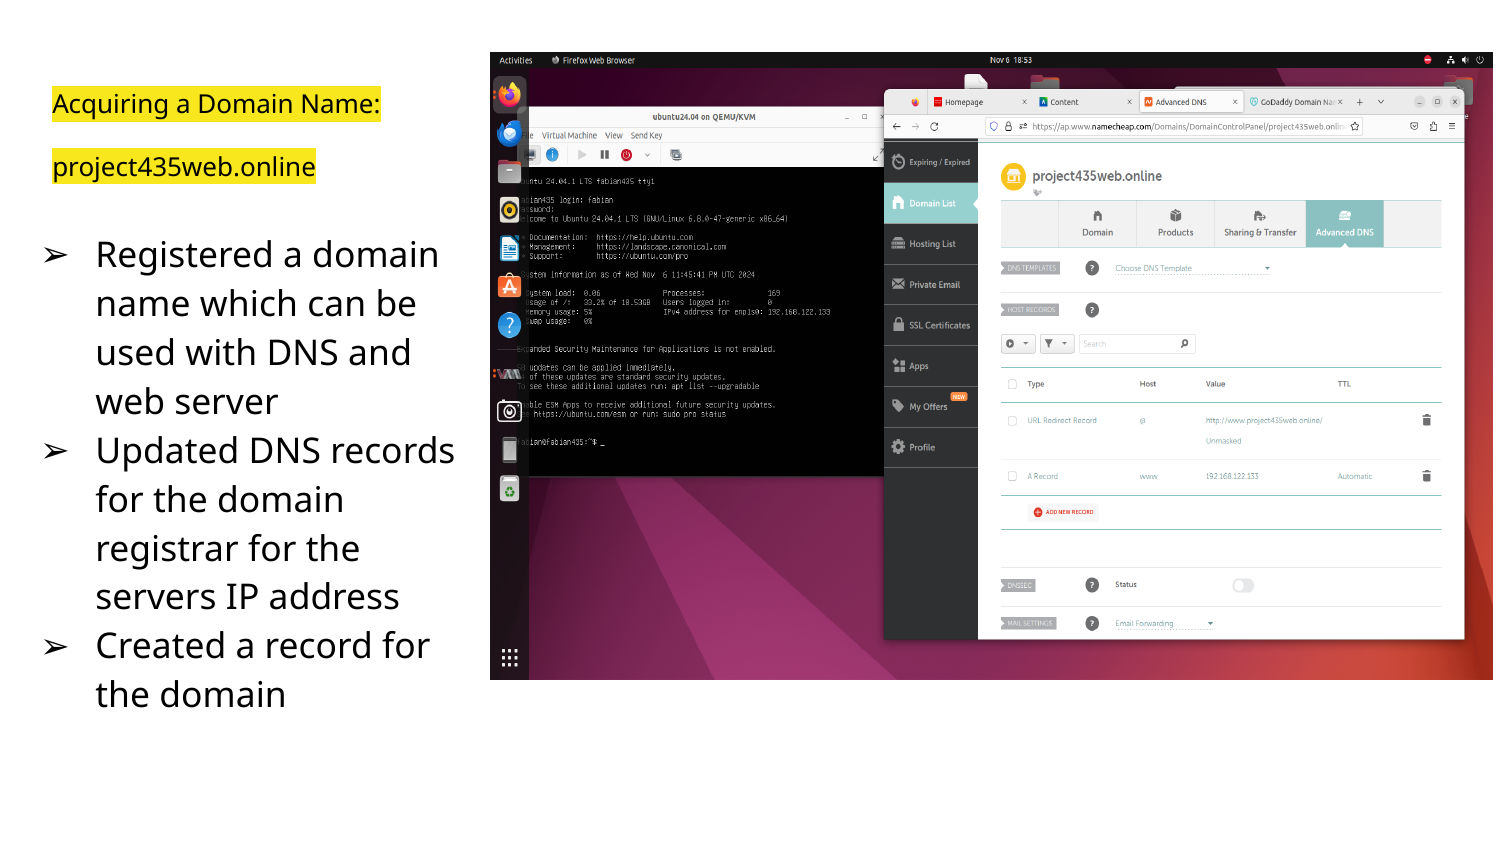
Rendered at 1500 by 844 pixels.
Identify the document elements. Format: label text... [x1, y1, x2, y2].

list Registered a domain name which can be used with DNS and web server Updated DNS records for the domain registrar for the servers IP address Created a record for the domain [5, 210, 491, 732]
picture [490, 51, 1494, 680]
title Acquiring a Domain Name: project435web.online [37, 72, 485, 197]
